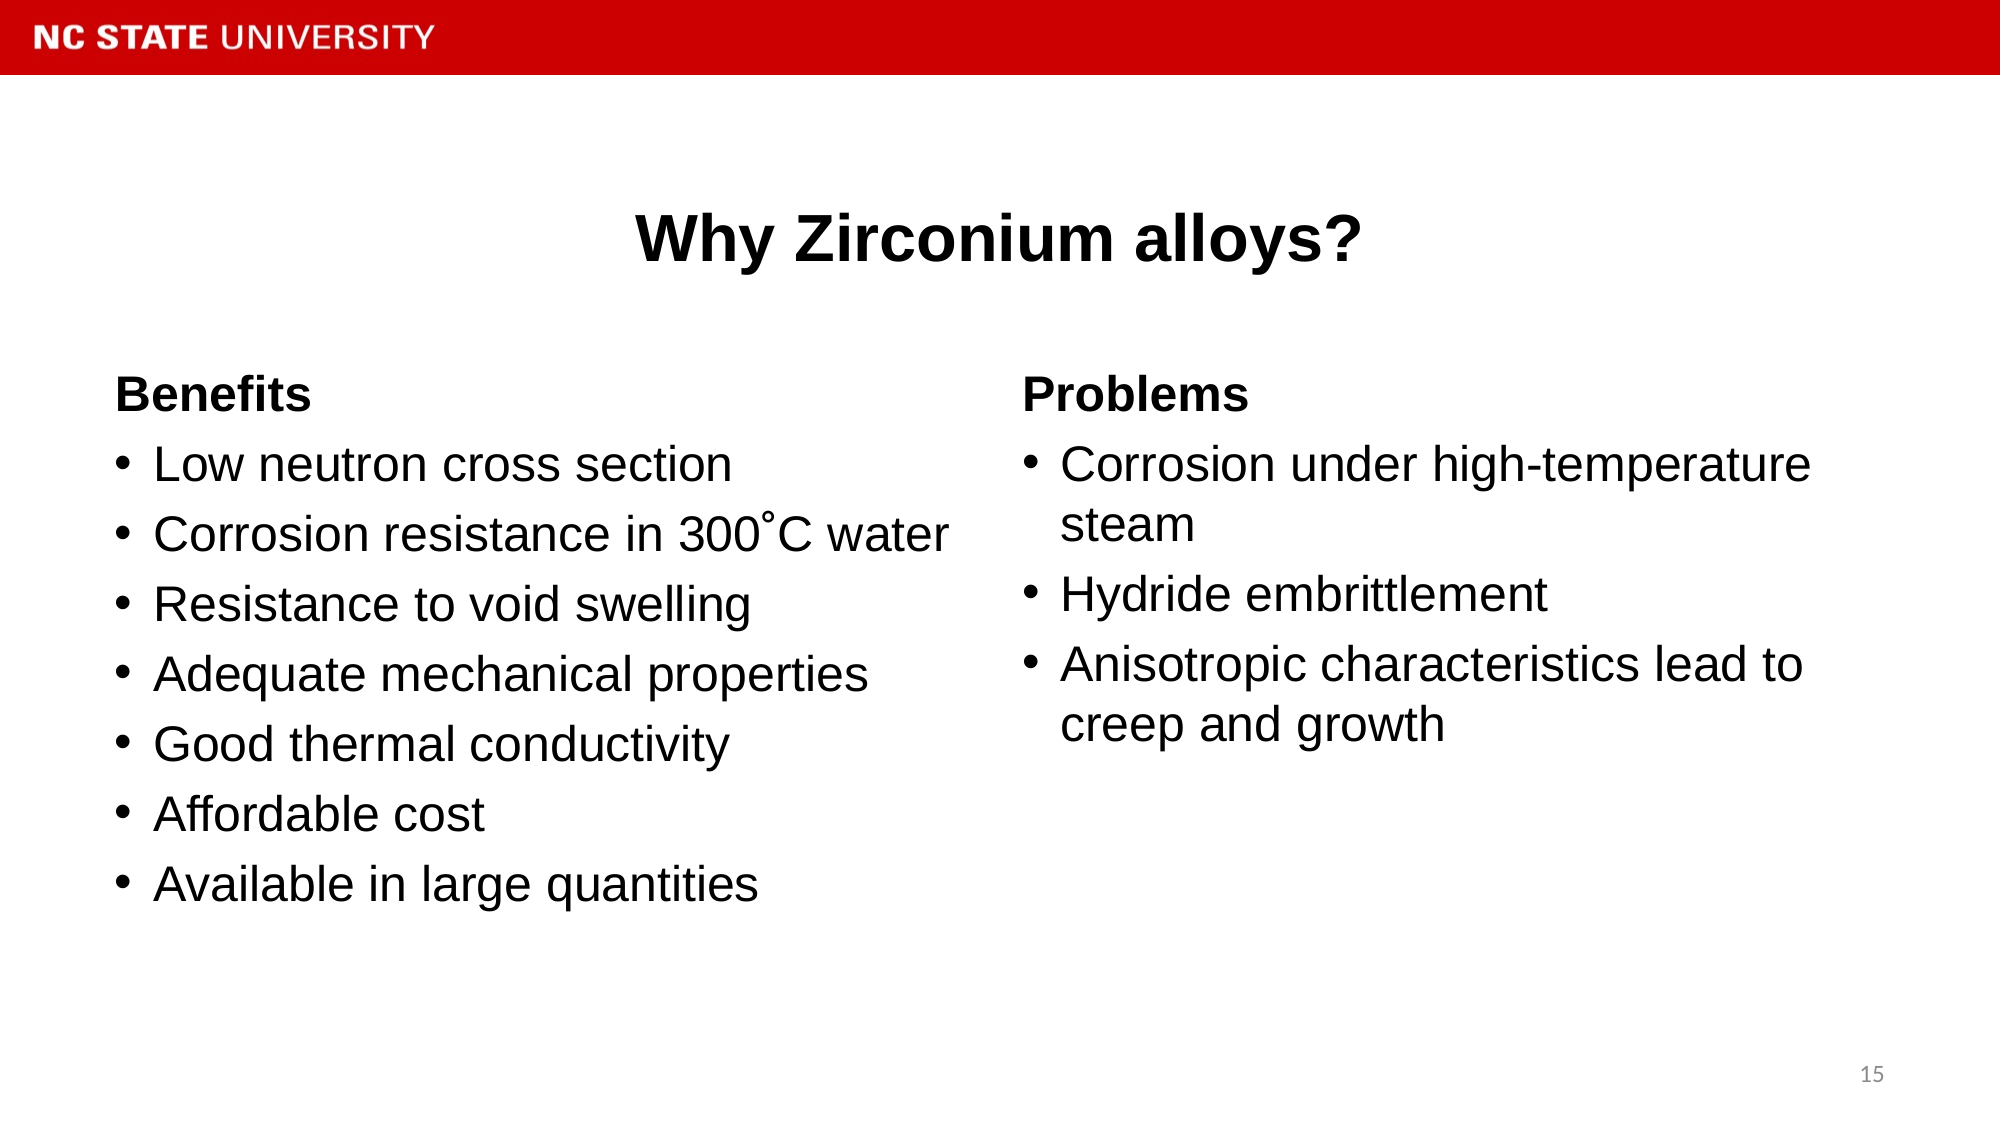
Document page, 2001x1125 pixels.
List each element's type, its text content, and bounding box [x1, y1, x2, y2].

list Benefits Low neutron cross section Corrosion resistance in 300˚C water Resistance to void swelling Adequate mechanical properties Good thermal conductivity Affordable cost Available in large quantities [99, 354, 993, 1005]
picture [0, 0, 2000, 75]
title Why Zirconium alloys? [99, 147, 1900, 323]
slide_number 15 [1433, 1042, 1900, 1103]
text_box Problems Corrosion under high-temperature steam Hydride embrittlement Anisotropic characteristics lead to creep and growth [1007, 354, 1900, 1005]
